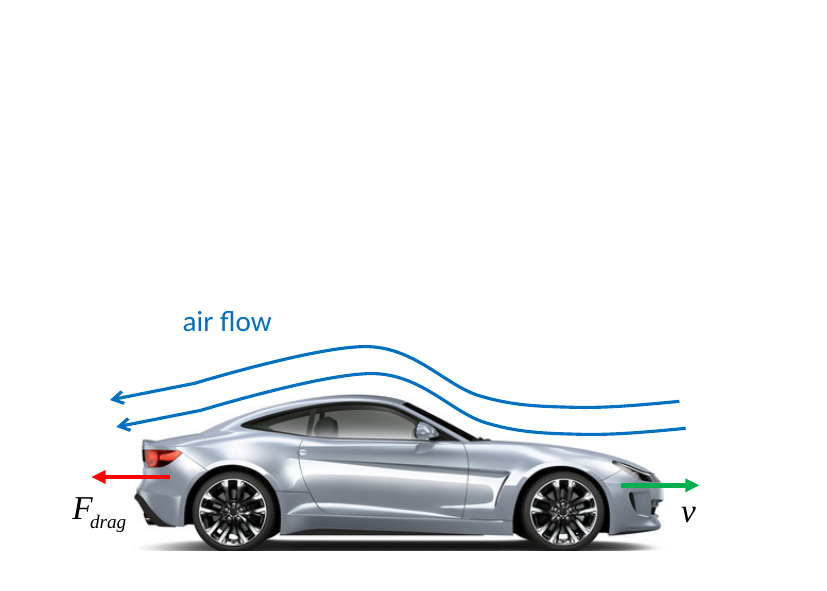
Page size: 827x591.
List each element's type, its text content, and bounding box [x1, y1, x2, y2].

text_box [670, 400, 680, 404]
text_box [116, 417, 133, 432]
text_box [67, 484, 133, 539]
text_box air flow [168, 294, 287, 345]
text_box [110, 390, 133, 405]
text_box [150, 345, 470, 391]
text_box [677, 493, 703, 529]
text_box [267, 372, 431, 391]
text_box [670, 427, 686, 431]
picture [133, 391, 670, 551]
